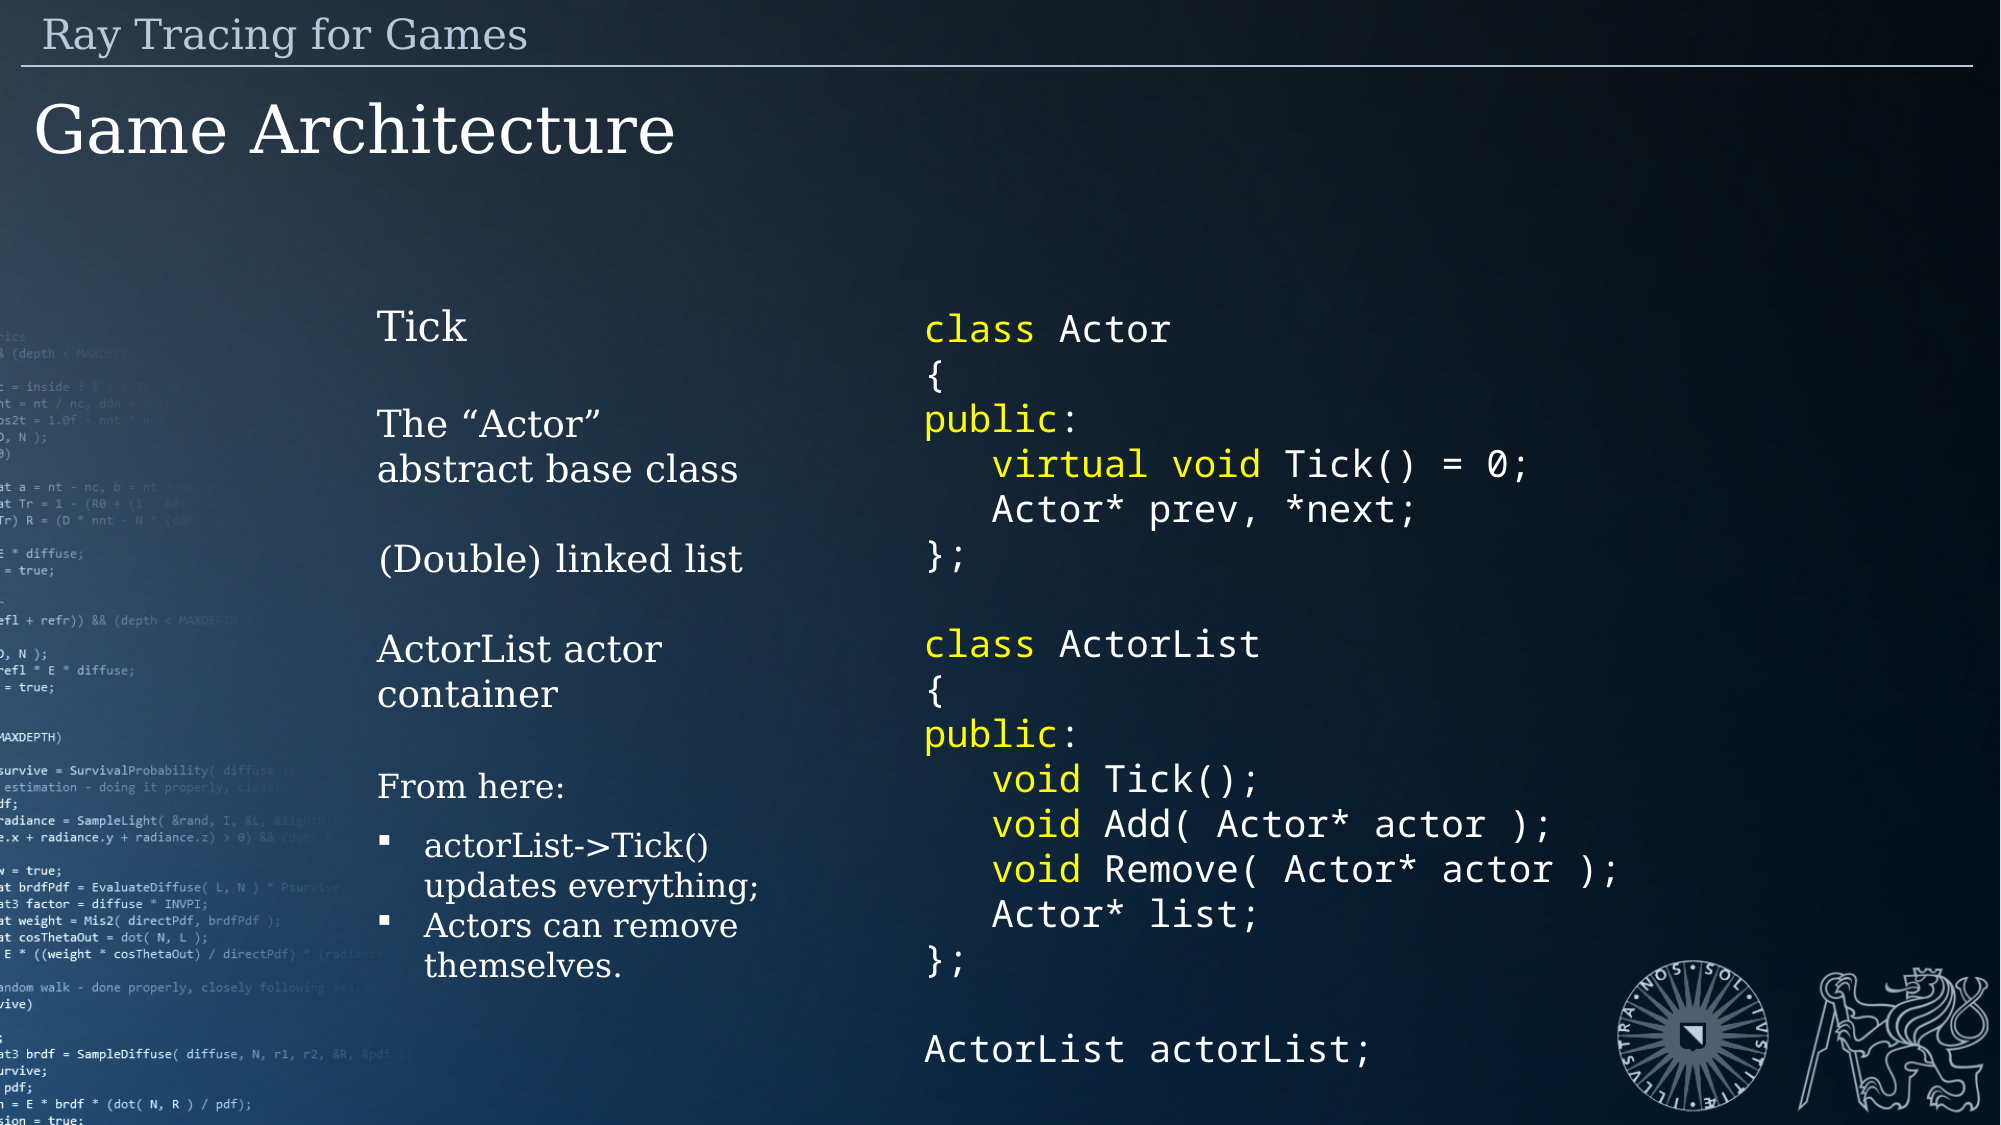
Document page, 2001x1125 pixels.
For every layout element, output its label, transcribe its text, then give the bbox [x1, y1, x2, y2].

text_box Game Architecture [18, 86, 778, 161]
text_box Tick The “Actor” abstract base class (Double) linked list ActorList actor container From here: actorList->Tick() updates everything; Actors can remove themselves. [362, 292, 778, 992]
picture [0, 0, 2001, 1125]
text_box Ray Tracing for Games [0, 0, 989, 65]
text_box class Actor { public: virtual void Tick() = 0; Actor* prev, *next; }; class ActorList { public: void Tick(); void Add( Actor* actor ); void Remove( Actor* actor ); Actor* list; }; ActorList actorList; [909, 298, 1765, 1078]
